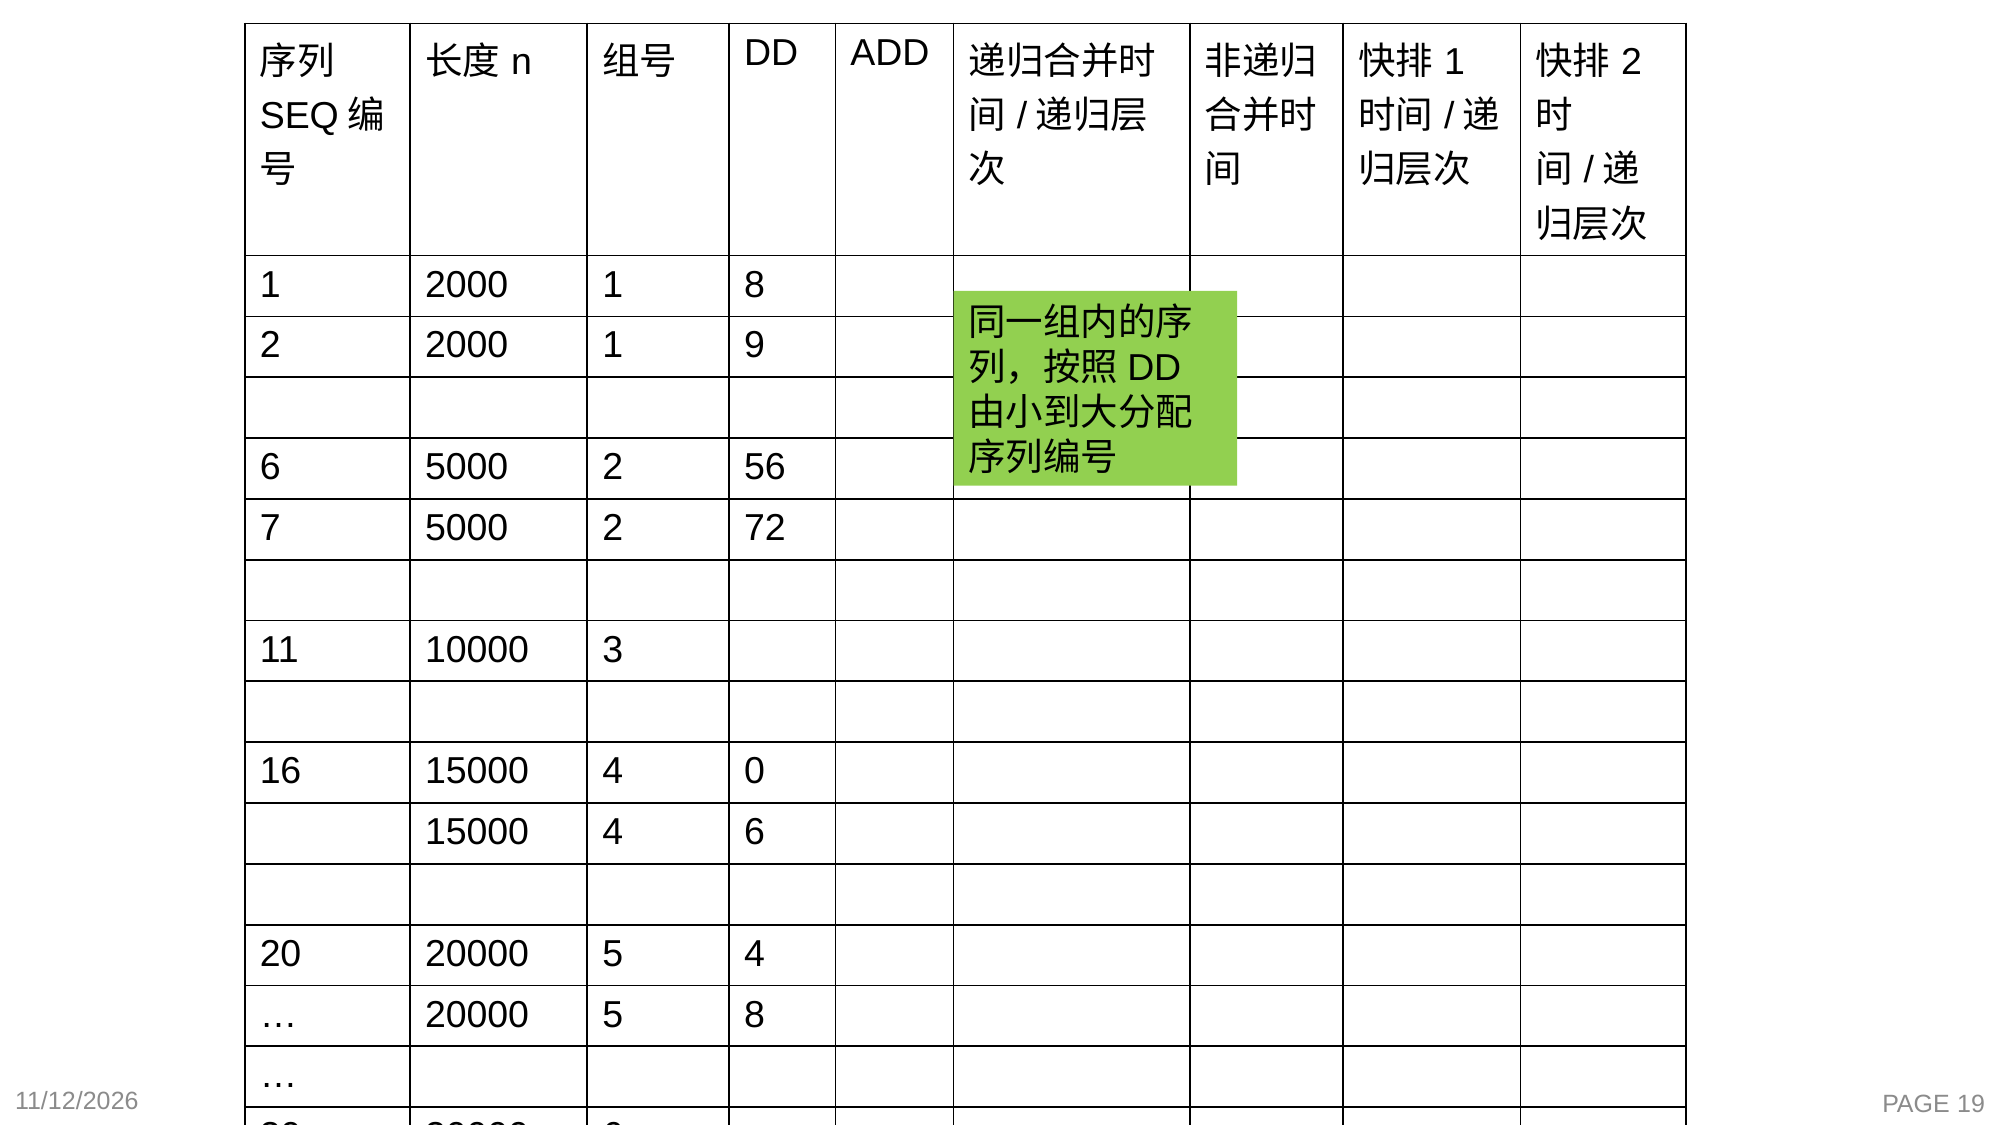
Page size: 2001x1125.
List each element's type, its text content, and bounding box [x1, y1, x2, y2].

table_cell 11 [246, 621, 409, 680]
table_cell [836, 621, 953, 680]
table_cell [954, 926, 1189, 985]
table_cell [1344, 561, 1520, 620]
table_cell [954, 986, 1189, 1045]
table_cell [1191, 926, 1342, 985]
table_cell [1344, 621, 1520, 680]
table_cell [1344, 439, 1520, 498]
table_cell 7 [246, 500, 409, 559]
table_cell [730, 621, 835, 680]
table_cell 15000 [411, 743, 586, 802]
table_cell [836, 317, 953, 376]
table_cell 4 [588, 743, 728, 802]
table_cell 6 [730, 804, 835, 863]
table_cell 8 [730, 256, 835, 316]
table_cell [836, 561, 953, 620]
table_cell [1191, 621, 1342, 680]
table_cell 20 [246, 926, 409, 985]
table_cell 20000 [411, 986, 586, 1045]
table_cell [1521, 1108, 1685, 1125]
table_cell [1191, 439, 1342, 498]
table_cell 2000 [411, 256, 586, 316]
table_cell 1 [588, 256, 728, 316]
table_cell [246, 561, 409, 620]
table_cell [411, 682, 586, 741]
table_cell [411, 378, 586, 437]
table_cell 20000 [411, 926, 586, 985]
table_cell 10000 [411, 621, 586, 680]
table_cell [1521, 317, 1685, 376]
table_cell [246, 378, 409, 437]
table_cell 5 [588, 926, 728, 985]
table_cell [954, 865, 1189, 924]
table_cell [1521, 743, 1685, 802]
table_cell [954, 561, 1189, 620]
table_cell [836, 743, 953, 802]
table_cell [1344, 865, 1520, 924]
table_cell [836, 378, 953, 437]
table_cell [1344, 1108, 1520, 1125]
table_cell 30000 [411, 1108, 586, 1125]
table_cell [411, 561, 586, 620]
table_cell [1521, 439, 1685, 498]
table_header 递归合并时间/递归层次 [954, 24, 1189, 255]
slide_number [0, 1073, 178, 1125]
table_cell [1521, 621, 1685, 680]
table_cell [1521, 804, 1685, 863]
table_cell [1191, 986, 1342, 1045]
table_cell [836, 1047, 953, 1106]
table_cell [836, 500, 953, 559]
table_cell 9 [730, 317, 835, 376]
table_cell [836, 926, 953, 985]
table_cell [836, 1108, 953, 1125]
table_cell [1191, 743, 1342, 802]
table_cell 30 [246, 1108, 409, 1125]
table_cell [1238, 317, 1342, 376]
table_cell [1521, 561, 1685, 620]
table_header 非递归合并时间 [1191, 24, 1342, 255]
table_cell [730, 865, 835, 924]
text_box 同一组内的序列，按照DD由小到大分配序列编号 [953, 290, 1238, 486]
table_cell 5000 [411, 439, 586, 498]
table_cell [954, 621, 1189, 680]
table_cell [836, 865, 953, 924]
table_cell [730, 682, 835, 741]
table_cell [1521, 1047, 1685, 1106]
table_cell 72 [730, 500, 835, 559]
table_header 快排1时间/递归层次 [1344, 24, 1520, 255]
table_cell [1521, 865, 1685, 924]
table_cell [954, 486, 1189, 498]
table_cell [836, 439, 953, 498]
table_cell [246, 865, 409, 924]
table_cell [411, 1047, 586, 1106]
table_cell [246, 804, 409, 863]
table_cell [836, 682, 953, 741]
table_cell [1521, 986, 1685, 1045]
table_cell [730, 1108, 835, 1125]
table_cell [954, 500, 1189, 559]
table_cell [730, 1047, 835, 1106]
table_cell [954, 1108, 1189, 1125]
table_cell [588, 378, 728, 437]
table_cell [836, 804, 953, 863]
table_cell [1344, 926, 1520, 985]
table_cell [954, 1047, 1189, 1106]
table_header 长度n [411, 24, 586, 255]
table_cell 4 [730, 926, 835, 985]
table_cell [730, 561, 835, 620]
table_cell [411, 865, 586, 924]
table_cell 56 [730, 439, 835, 498]
table_cell [1344, 743, 1520, 802]
table_cell [588, 1047, 728, 1106]
table_cell [1344, 682, 1520, 741]
table_cell [588, 561, 728, 620]
table_cell … [246, 986, 409, 1045]
table_cell [1191, 500, 1342, 559]
table_header DD [730, 24, 835, 255]
table_cell 5 [588, 986, 728, 1045]
table_header 序列SEQ编号 [246, 24, 409, 255]
table_cell [1521, 500, 1685, 559]
table_cell [1344, 986, 1520, 1045]
table_cell [1344, 804, 1520, 863]
table_cell [1191, 804, 1342, 863]
table_cell [1344, 1047, 1520, 1106]
table_cell 2 [588, 500, 728, 559]
table_cell [1344, 317, 1520, 376]
table_cell [246, 682, 409, 741]
table_cell 2 [588, 439, 728, 498]
table_cell [1521, 682, 1685, 741]
table_cell 3 [588, 621, 728, 680]
table_cell [954, 743, 1189, 802]
table_cell [1191, 561, 1342, 620]
table_header ADD [836, 24, 953, 255]
table_cell 2000 [411, 317, 586, 376]
table_cell [1521, 256, 1685, 316]
table_cell 16 [246, 743, 409, 802]
table_cell [1191, 1047, 1342, 1106]
table_cell [836, 256, 953, 316]
table_header 快排2时间/递归层次 [1521, 24, 1685, 255]
table_cell 4 [588, 804, 728, 863]
table_cell … [246, 1047, 409, 1106]
table_cell 5000 [411, 500, 586, 559]
table_cell [836, 986, 953, 1045]
table_cell [1521, 926, 1685, 985]
table_cell [1191, 865, 1342, 924]
table_cell [1191, 256, 1342, 316]
table_cell [1344, 500, 1520, 559]
table_cell 1 [588, 317, 728, 376]
table_header 组号 [588, 24, 728, 255]
table_cell [588, 865, 728, 924]
table_cell 15000 [411, 804, 586, 863]
table_cell 6 [246, 439, 409, 498]
table_cell [954, 256, 1189, 290]
table_cell [588, 682, 728, 741]
table_cell [1238, 378, 1342, 437]
table_cell 2 [246, 317, 409, 376]
table_cell 8 [730, 986, 835, 1045]
slide_number PAGE 19 [1783, 1077, 2000, 1125]
table_cell [1191, 1108, 1342, 1125]
table_cell [730, 378, 835, 437]
table_cell 1 [246, 256, 409, 316]
table_cell [954, 804, 1189, 863]
table_cell 0 [730, 743, 835, 802]
table_cell [1344, 256, 1520, 316]
table_cell 6 [588, 1108, 728, 1125]
table_cell [1191, 682, 1342, 741]
table_cell [954, 682, 1189, 741]
table_cell [1521, 378, 1685, 437]
table_cell [1344, 378, 1520, 437]
